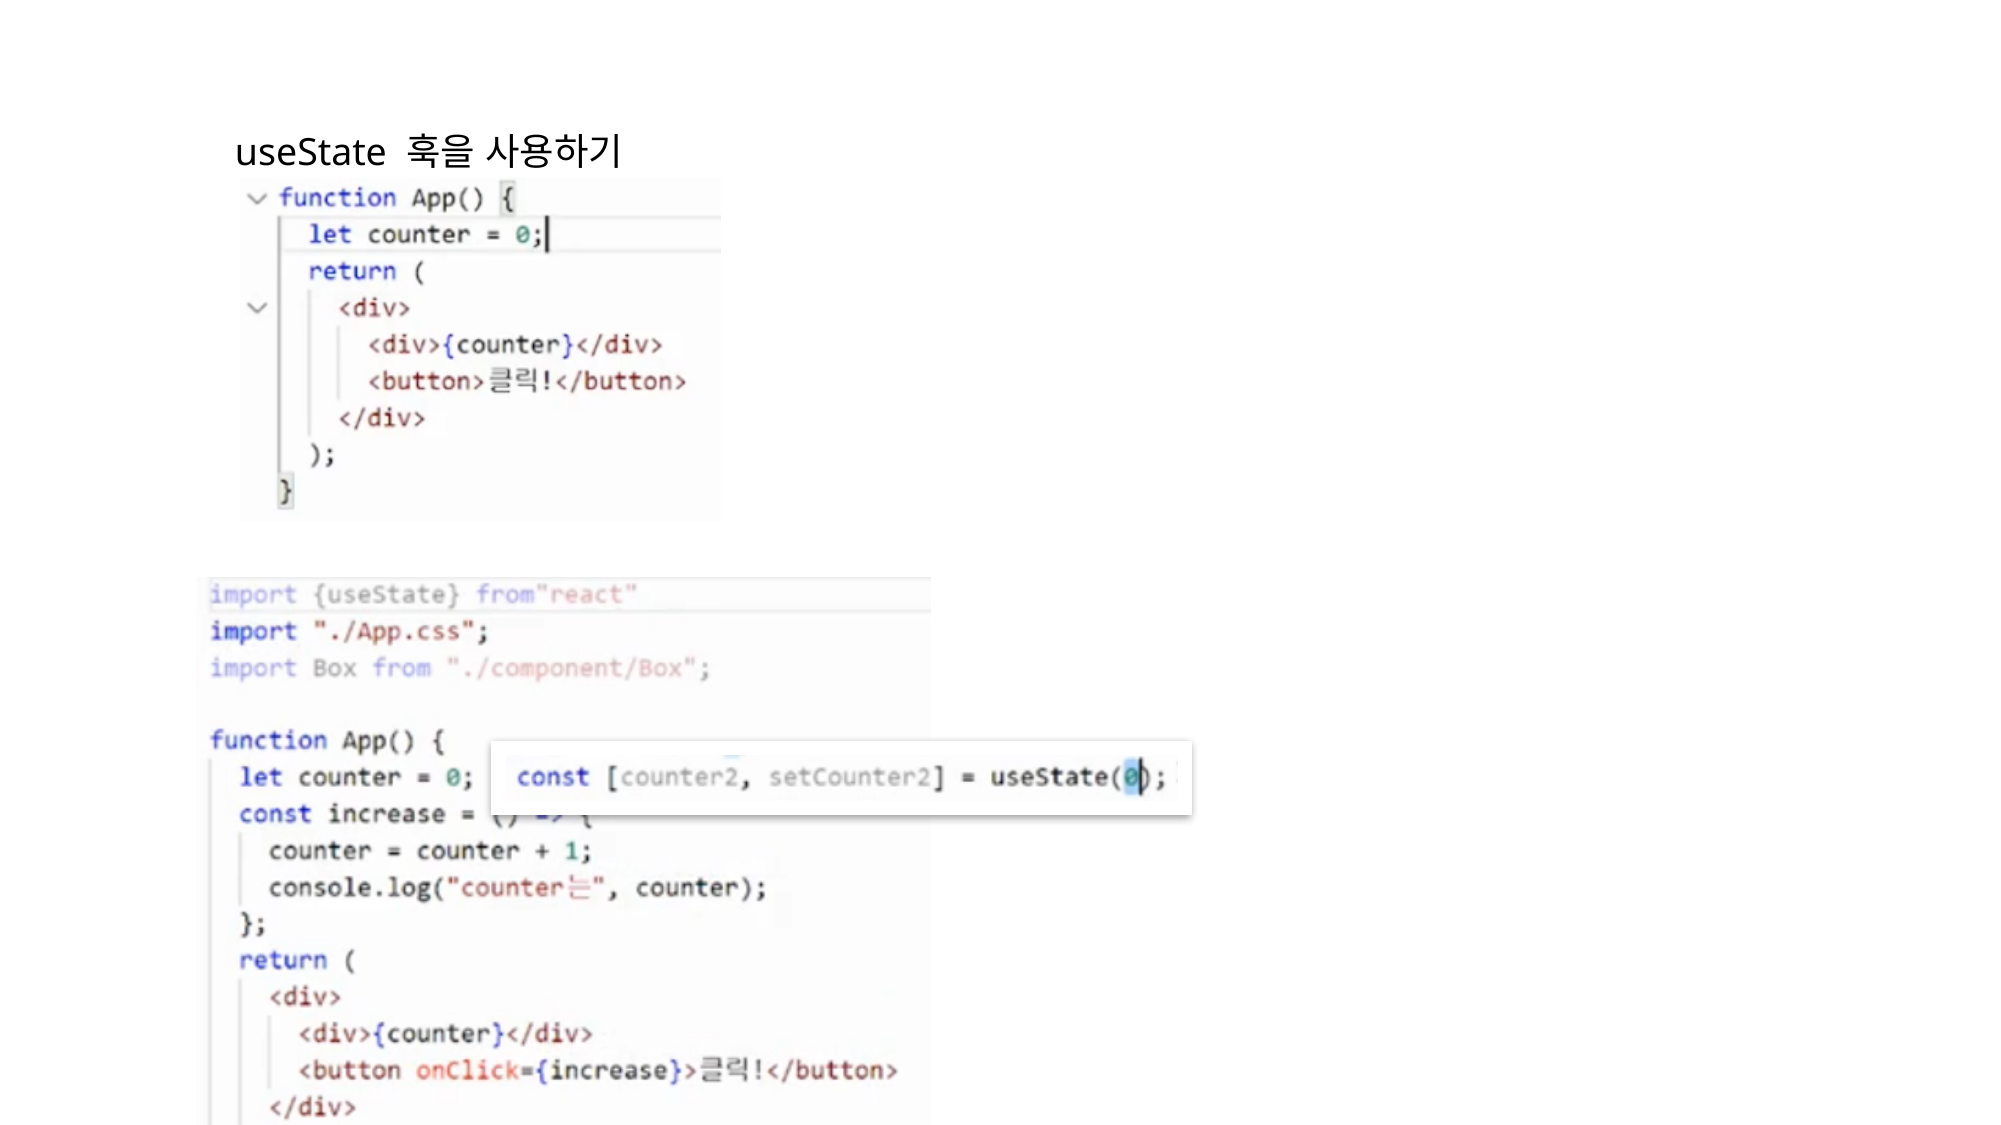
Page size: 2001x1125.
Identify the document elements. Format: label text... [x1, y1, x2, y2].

text_box useState 훅을 사용하기 [220, 120, 639, 181]
picture [240, 177, 721, 521]
picture [196, 577, 1178, 1125]
